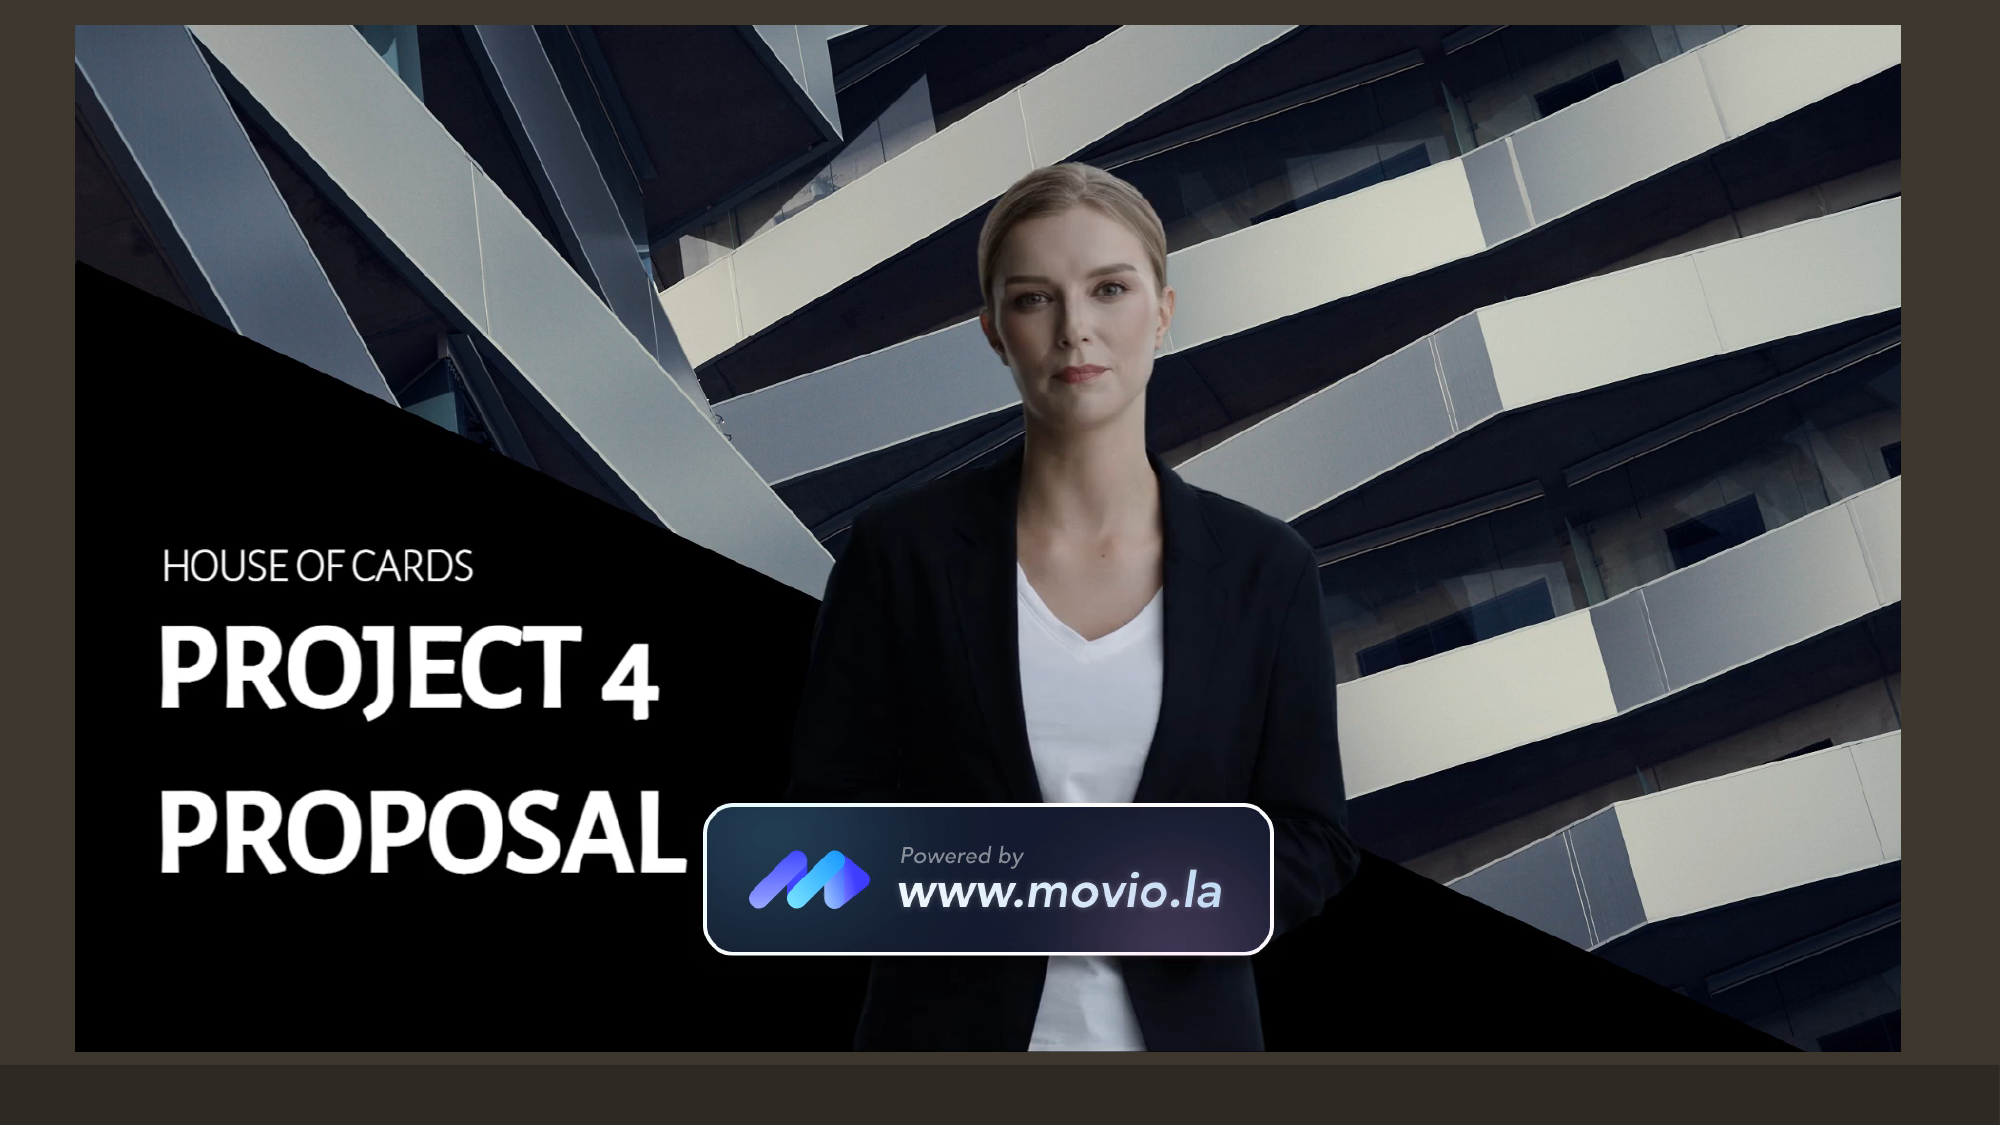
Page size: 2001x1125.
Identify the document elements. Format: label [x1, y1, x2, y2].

list [74, 24, 1902, 1053]
